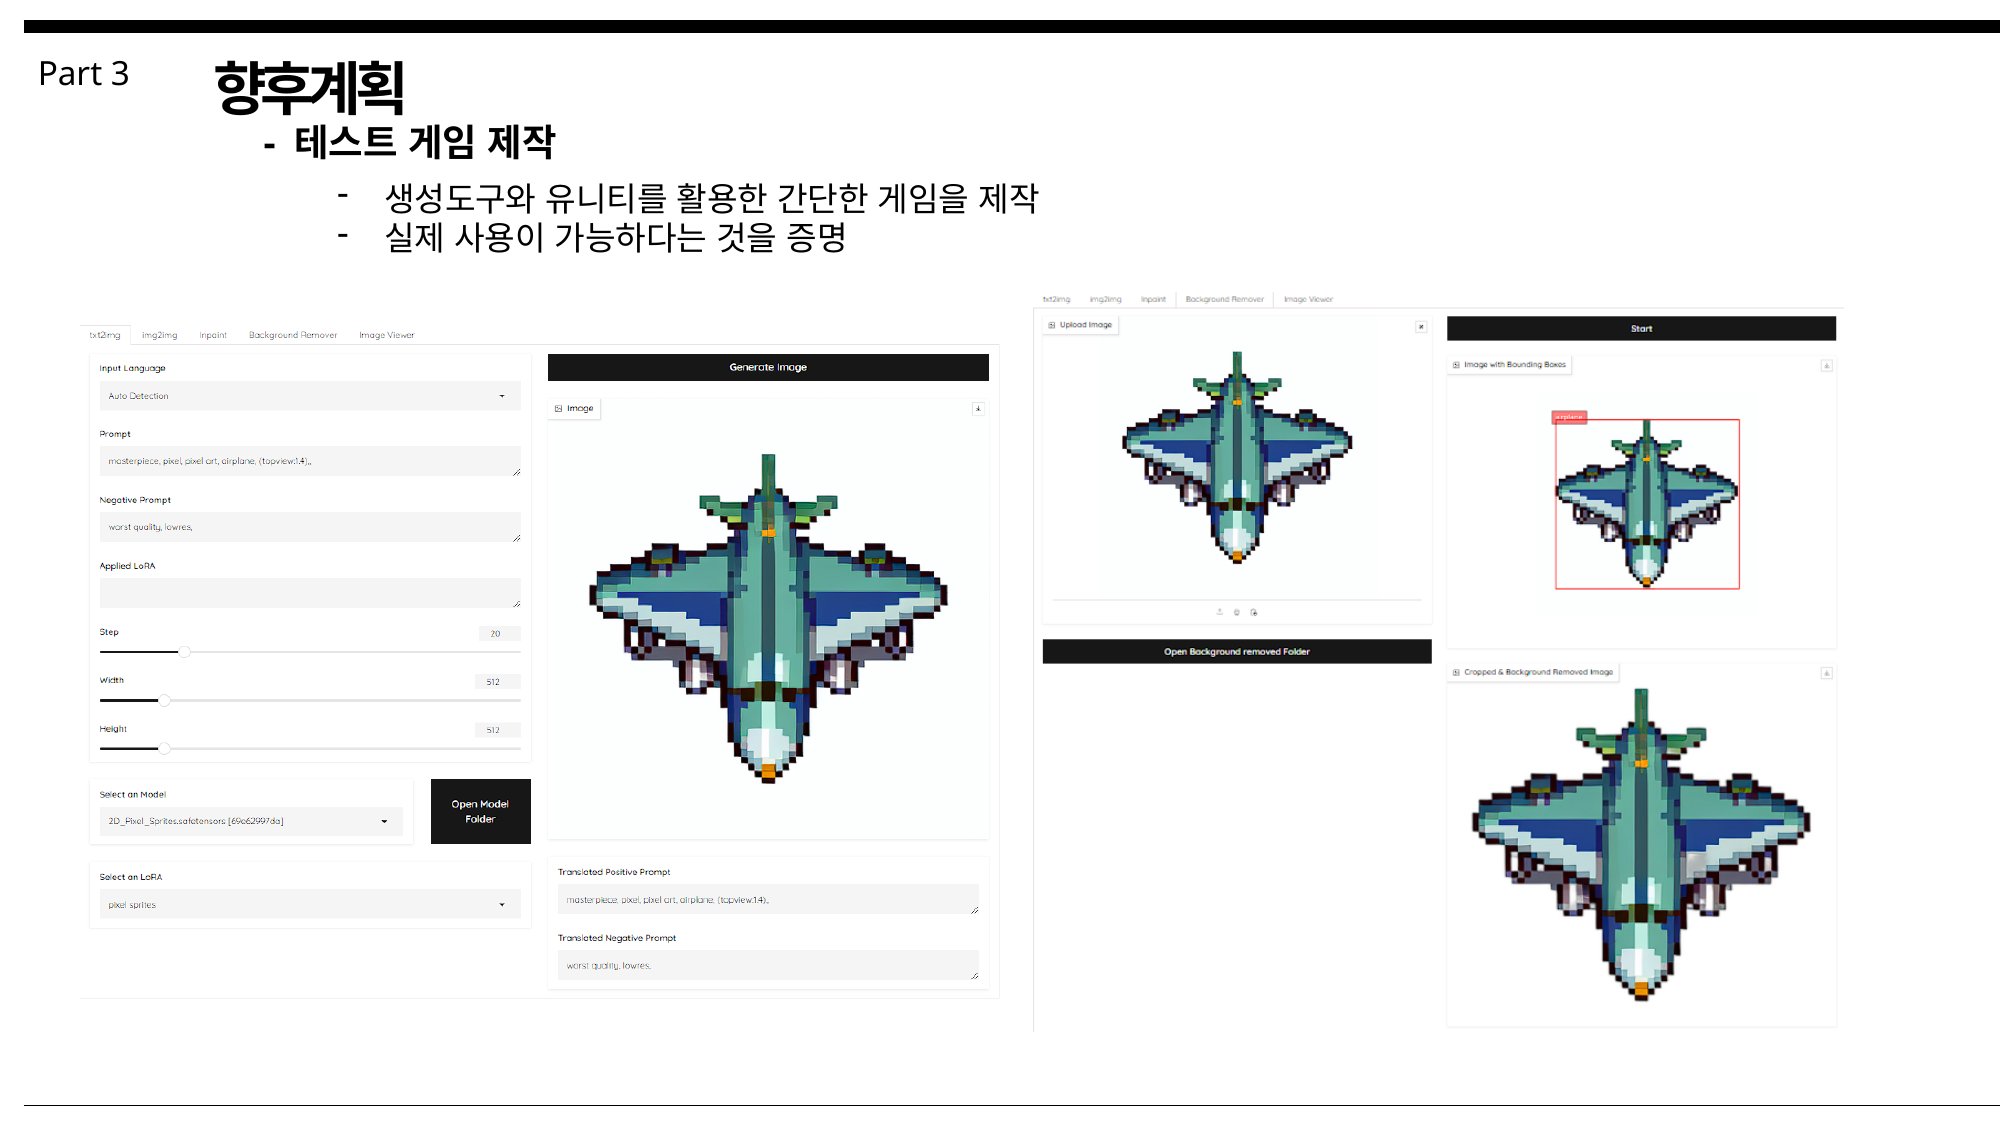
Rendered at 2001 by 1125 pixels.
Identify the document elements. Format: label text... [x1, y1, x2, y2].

text_box 생성도구와 유니티를 활용한 간단한 게임을 제작 실제 사용이 가능하다는 것을 증명 [322, 170, 1056, 265]
picture [1032, 292, 1844, 1032]
text_box Part 3 [23, 44, 145, 100]
text_box - 테스트 게임 제작 [249, 111, 572, 171]
picture [79, 324, 1001, 1000]
text_box 향후계획 [198, 44, 424, 130]
